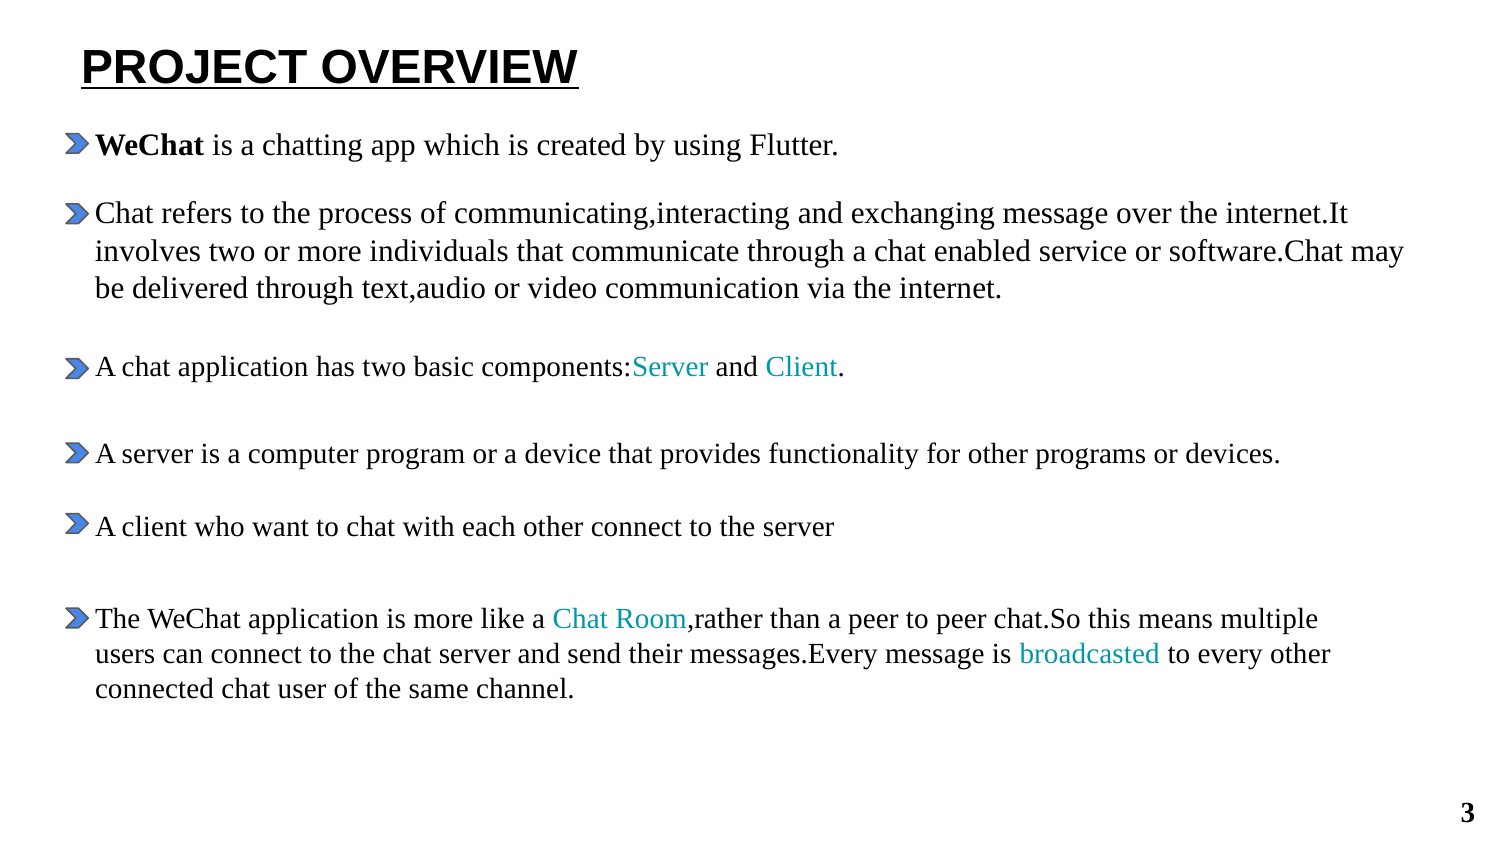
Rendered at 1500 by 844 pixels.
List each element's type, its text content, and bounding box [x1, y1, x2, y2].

text_box Chat refers to the process of communicating,interacting and exchanging message over the internet.It involves two or more individuals that communicate through a chat enabled service or software.Chat may be delivered through text,audio or video communication via the internet. [79, 177, 1456, 320]
text_box A chat application has two basic components:Server and Client. [79, 332, 1470, 397]
text_box PROJECT OVERVIEW [66, 20, 870, 109]
text_box [65, 513, 89, 534]
text_box 3 [1445, 778, 1500, 843]
text_box A client who want to chat with each other connect to the server [79, 491, 1412, 557]
text_box WeChat is a chatting app which is created by using Flutter. [79, 109, 1456, 177]
text_box [65, 443, 89, 463]
text_box The WeChat application is more like a Chat Room,rather than a peer to peer chat.So this means multiple users can connect to the chat server and send their messages.Every message is broadcasted to every other connected chat user of the same channel. [79, 584, 1379, 719]
text_box [65, 203, 89, 224]
text_box [65, 358, 89, 379]
text_box [65, 608, 89, 628]
text_box A server is a computer program or a device that provides functionality for other programs or devices. [79, 419, 1465, 485]
text_box [65, 133, 89, 154]
